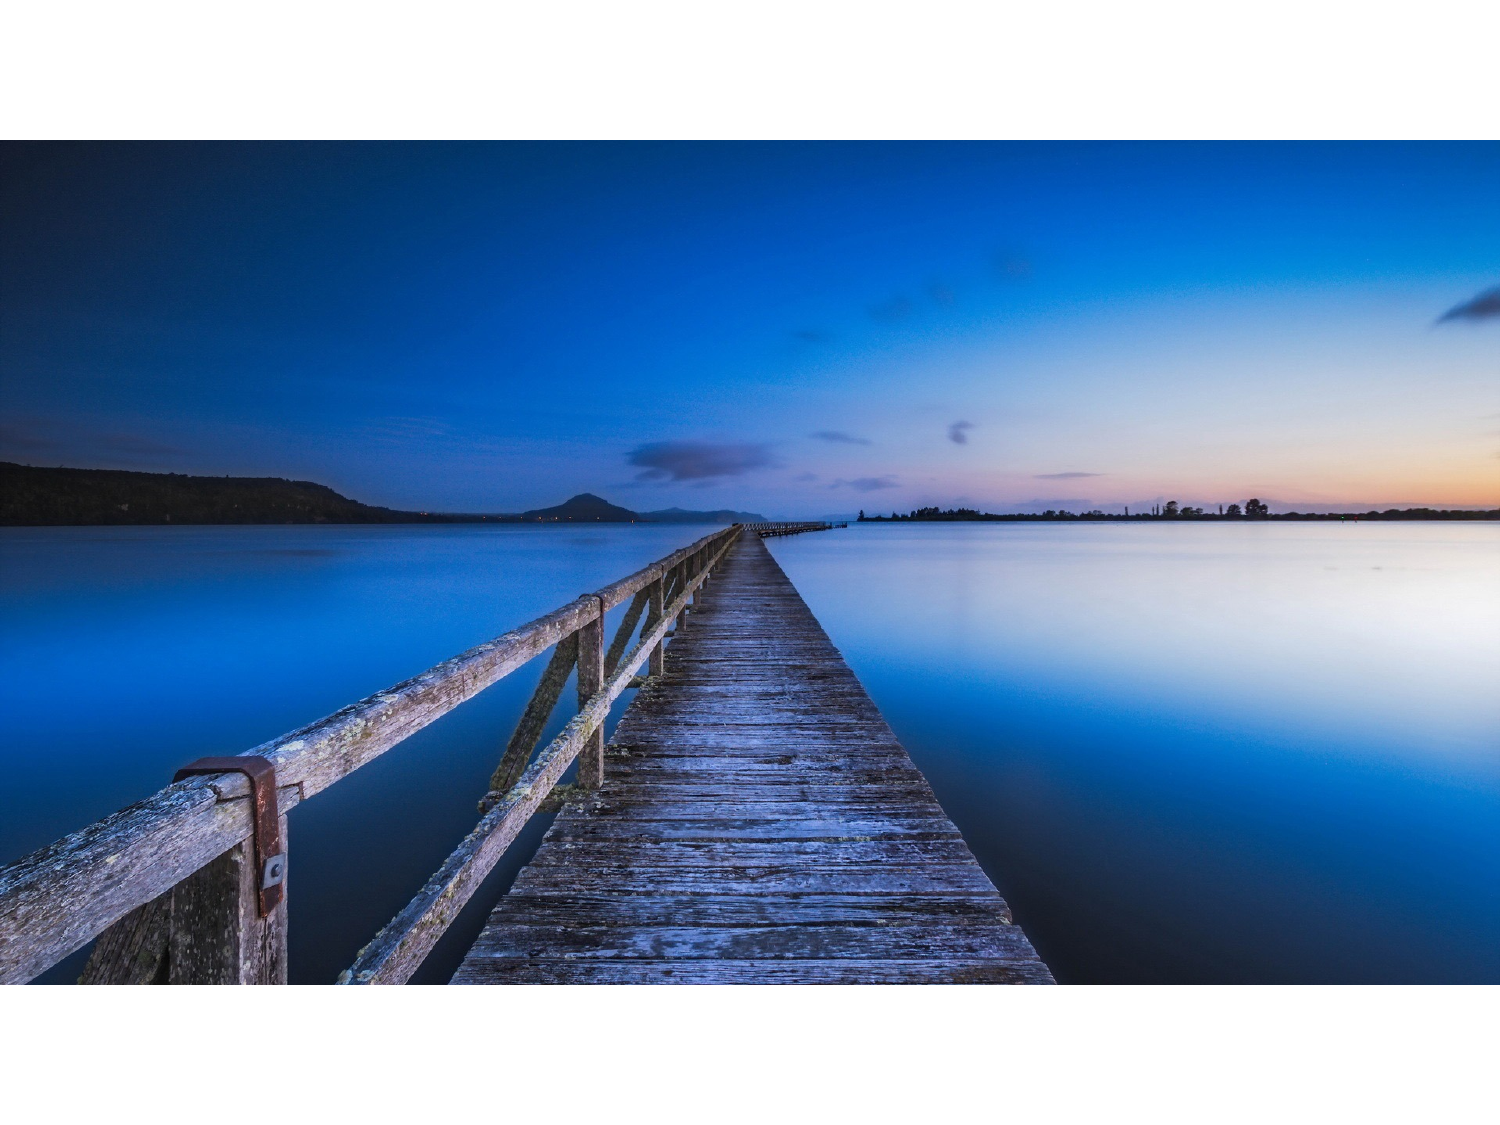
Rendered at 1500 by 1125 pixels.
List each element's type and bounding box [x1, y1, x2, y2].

picture [0, 140, 1500, 985]
